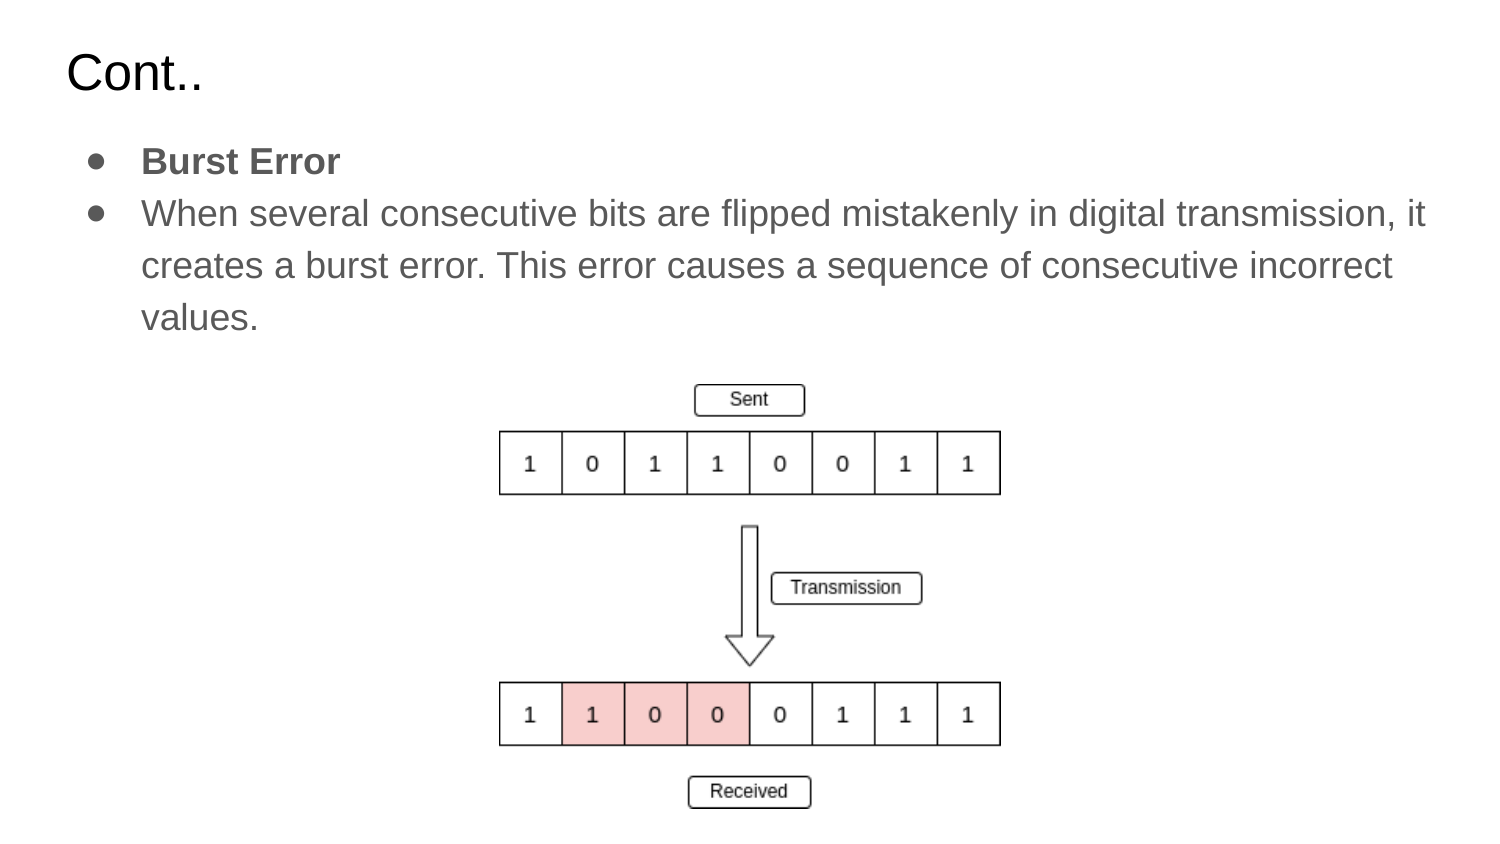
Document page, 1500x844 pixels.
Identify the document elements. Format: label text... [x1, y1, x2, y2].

picture [498, 384, 1001, 809]
title Cont.. [51, 23, 1449, 115]
list Burst Error When several consecutive bits are flipped mistakenly in digital transmission, it creates a burst error. This error causes a sequence of consecutive incorrect values. [51, 115, 1449, 750]
